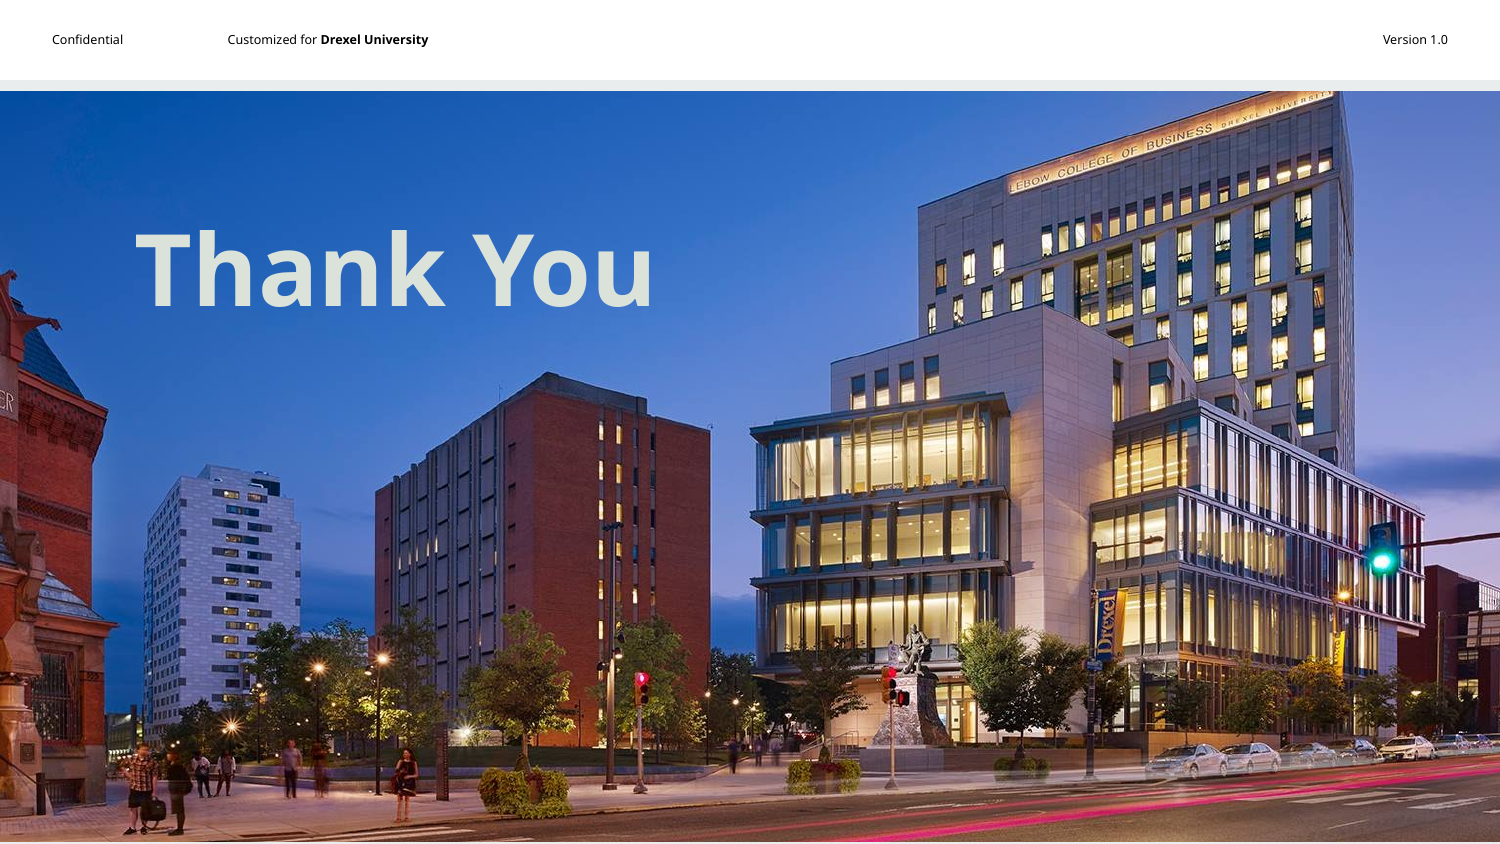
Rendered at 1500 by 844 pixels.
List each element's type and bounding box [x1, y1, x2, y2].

picture [0, 91, 1500, 842]
